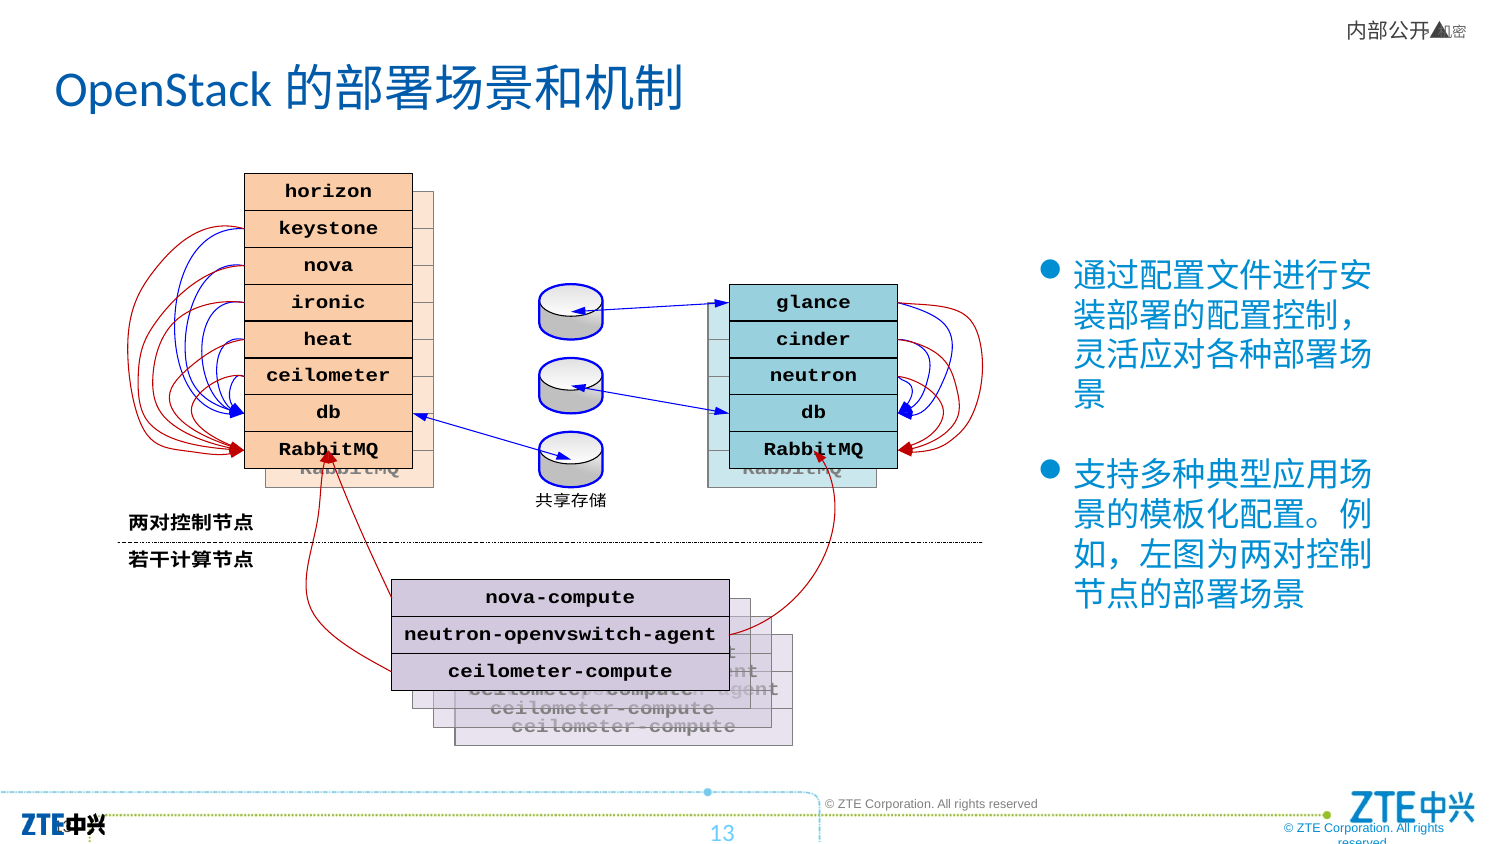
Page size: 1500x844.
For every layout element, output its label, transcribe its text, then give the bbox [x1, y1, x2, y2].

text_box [110, 170, 1000, 749]
title OpenStack的部署场景和机制 [54, 55, 1453, 175]
picture [0, 0, 1500, 844]
text_box [79, 135, 1446, 434]
text_box 通过配置文件进行安装部署的配置控制，灵活应对各种部署场景 支持多种典型应用场景的模板化配置。例如，左图为两对控制节点的部署场景 [1022, 211, 1412, 656]
